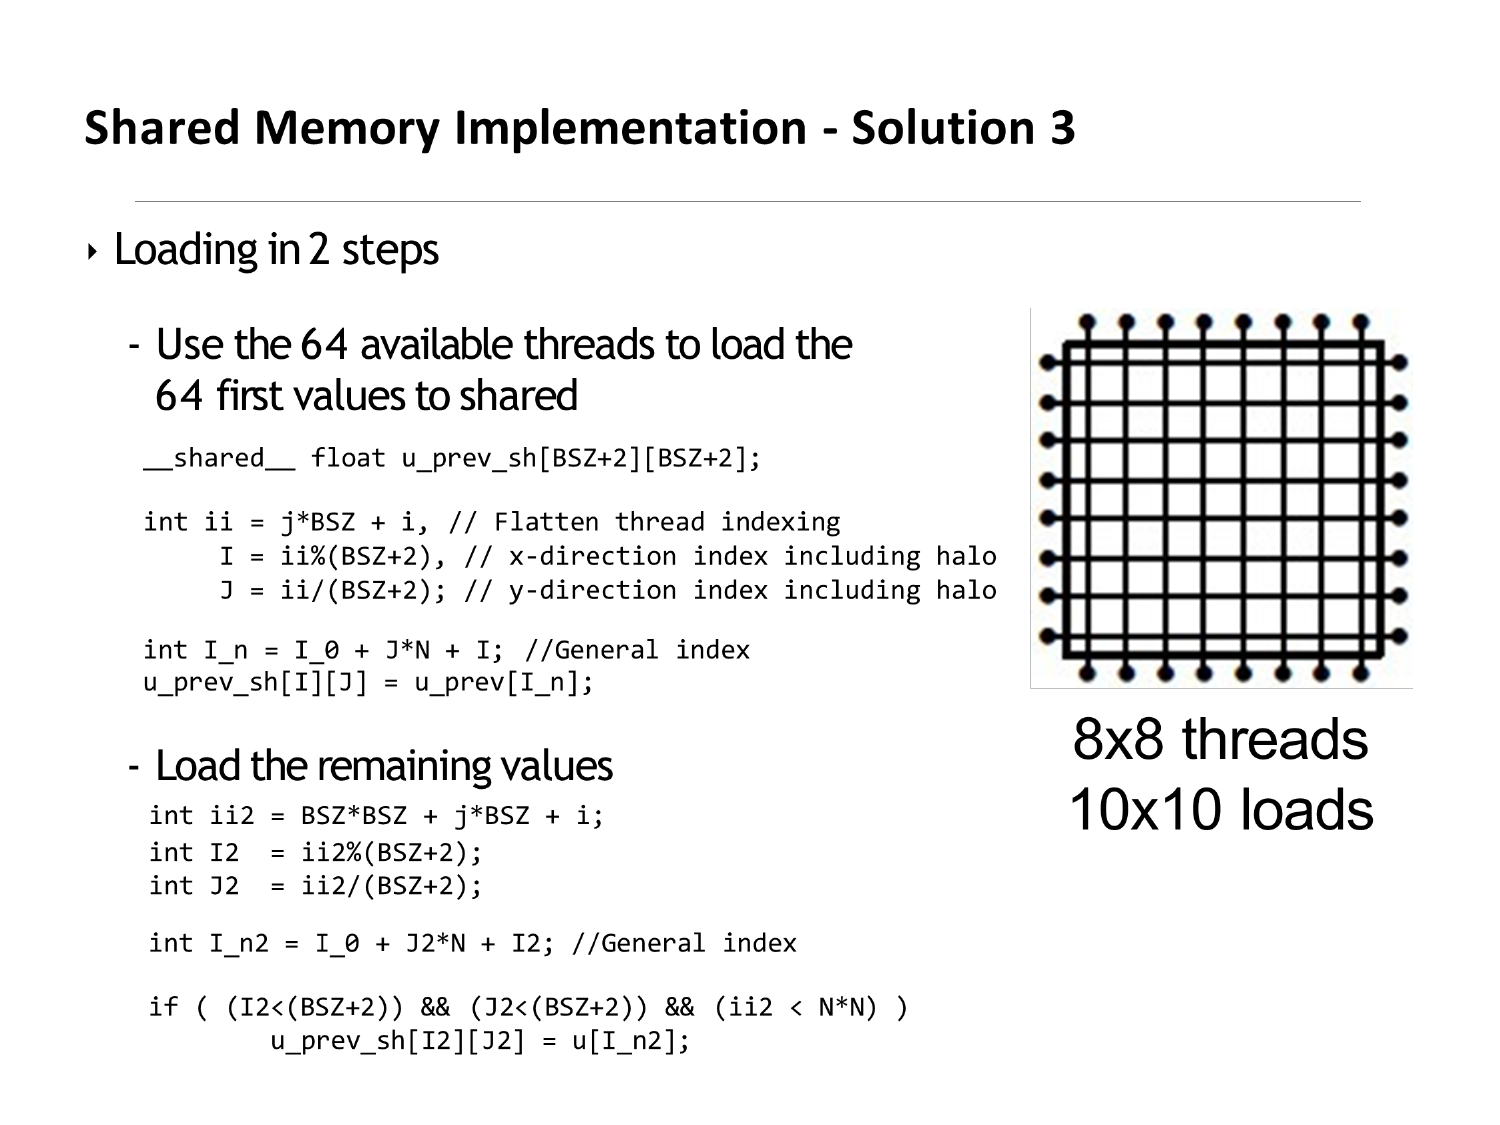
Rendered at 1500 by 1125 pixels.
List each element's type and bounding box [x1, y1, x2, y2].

picture [49, 77, 1413, 1074]
